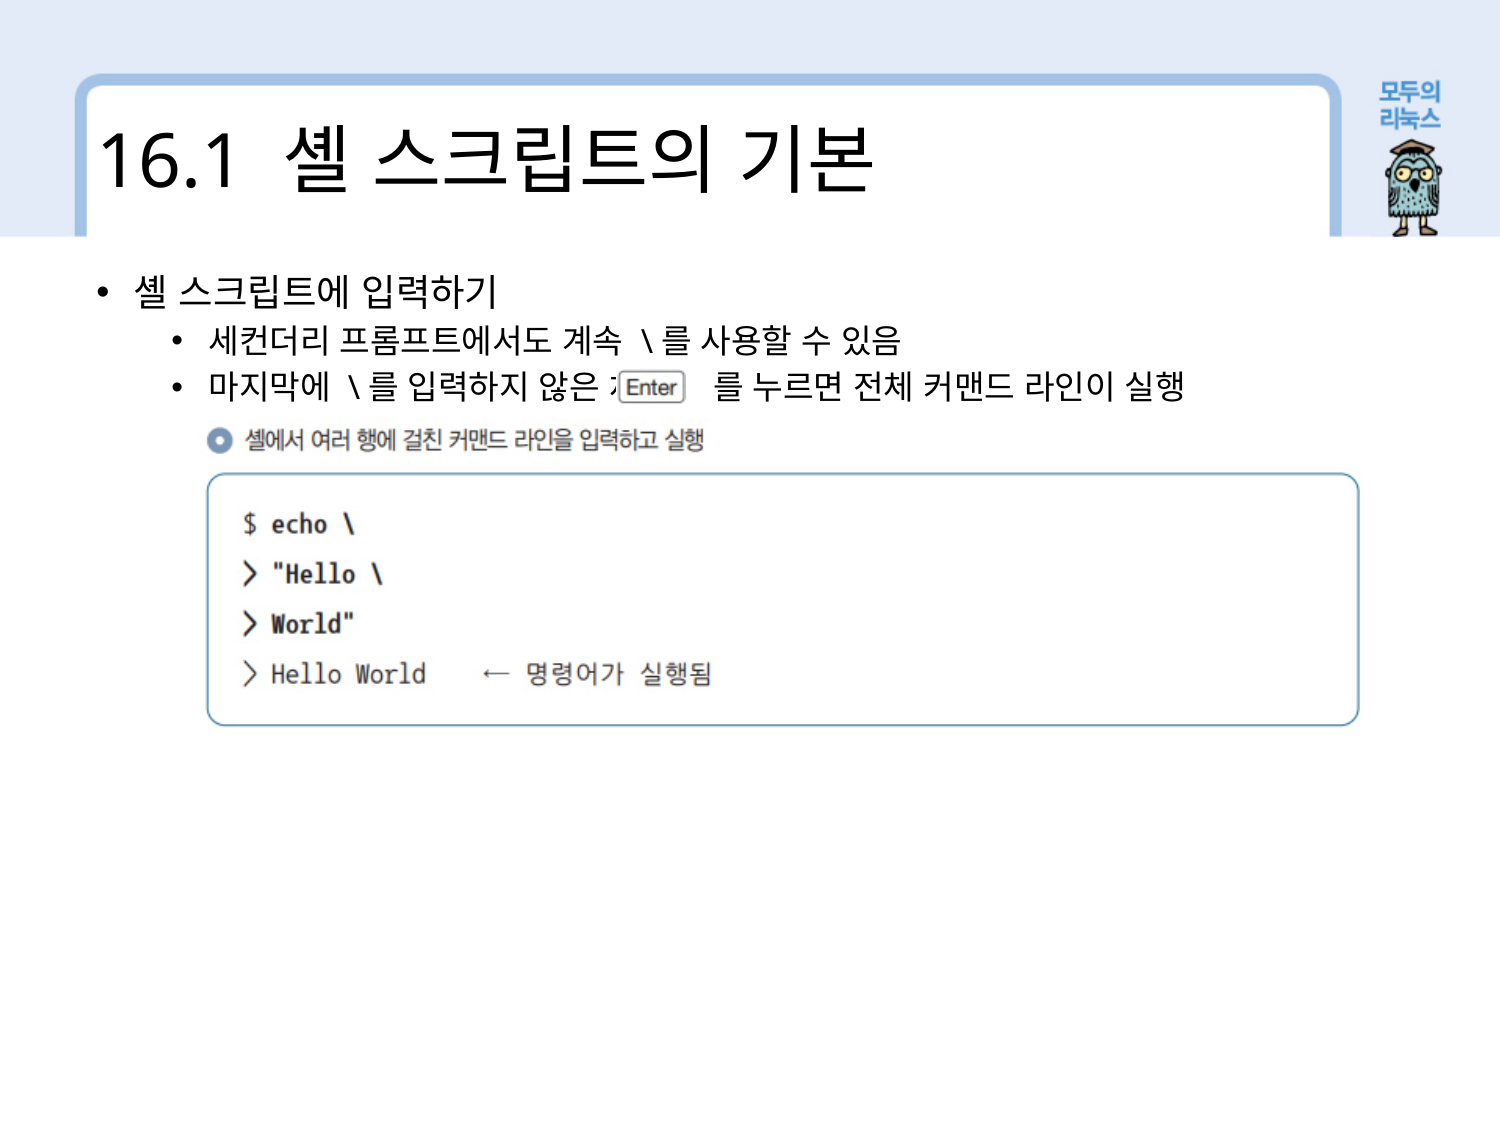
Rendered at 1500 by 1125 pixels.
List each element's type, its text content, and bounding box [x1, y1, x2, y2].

picture [0, 0, 1500, 1125]
text_box 셸 스크립트에 입력하기 세컨더리 프롬프트에서도 계속 \를 사용할 수 있음 마지막에 \를 입력하지 않은 채 를 누르면 전체 커맨드 라인이 실행 [81, 266, 1346, 1024]
text_box 16.1 셸 스크립트의 기본 [81, 115, 1335, 221]
